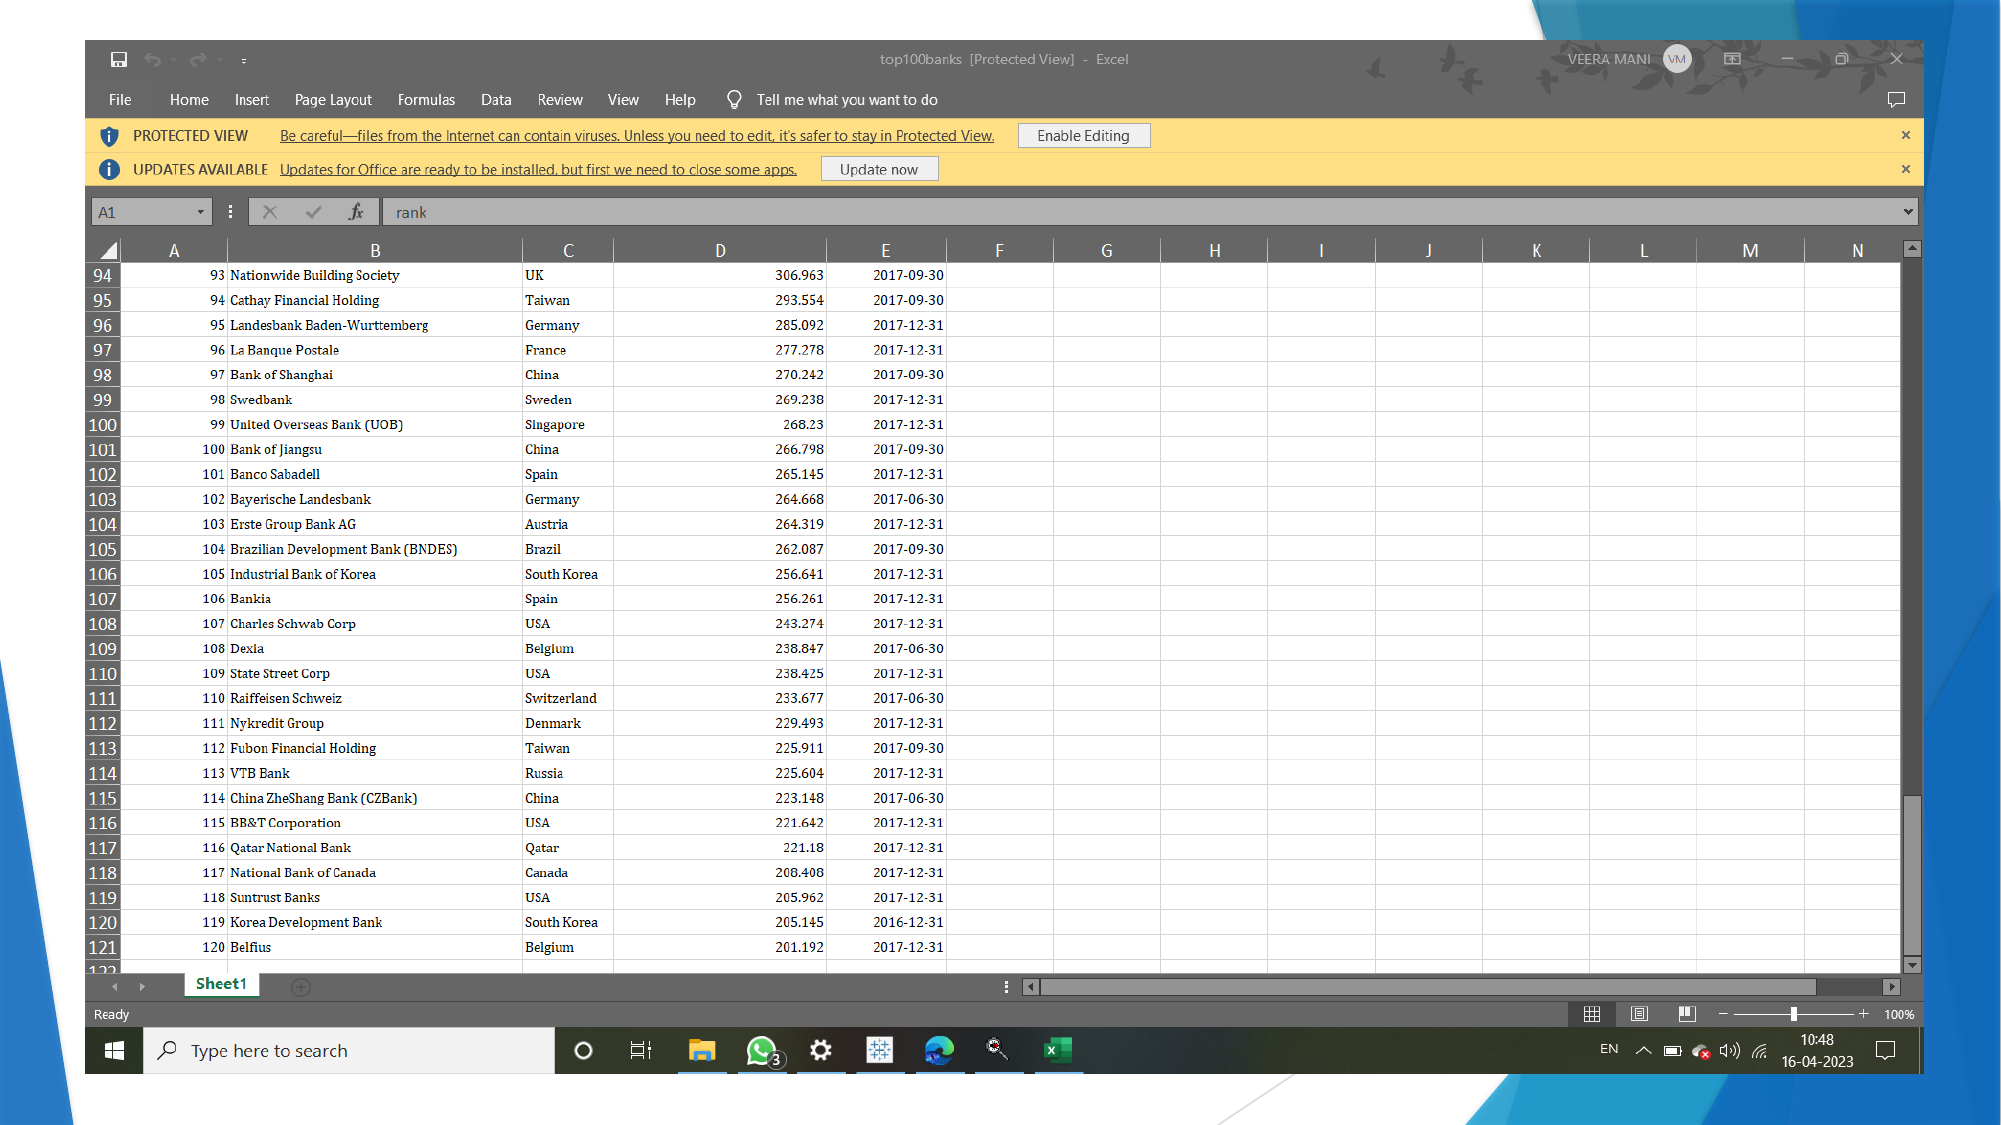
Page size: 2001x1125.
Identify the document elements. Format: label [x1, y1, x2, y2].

list [85, 39, 1924, 1075]
